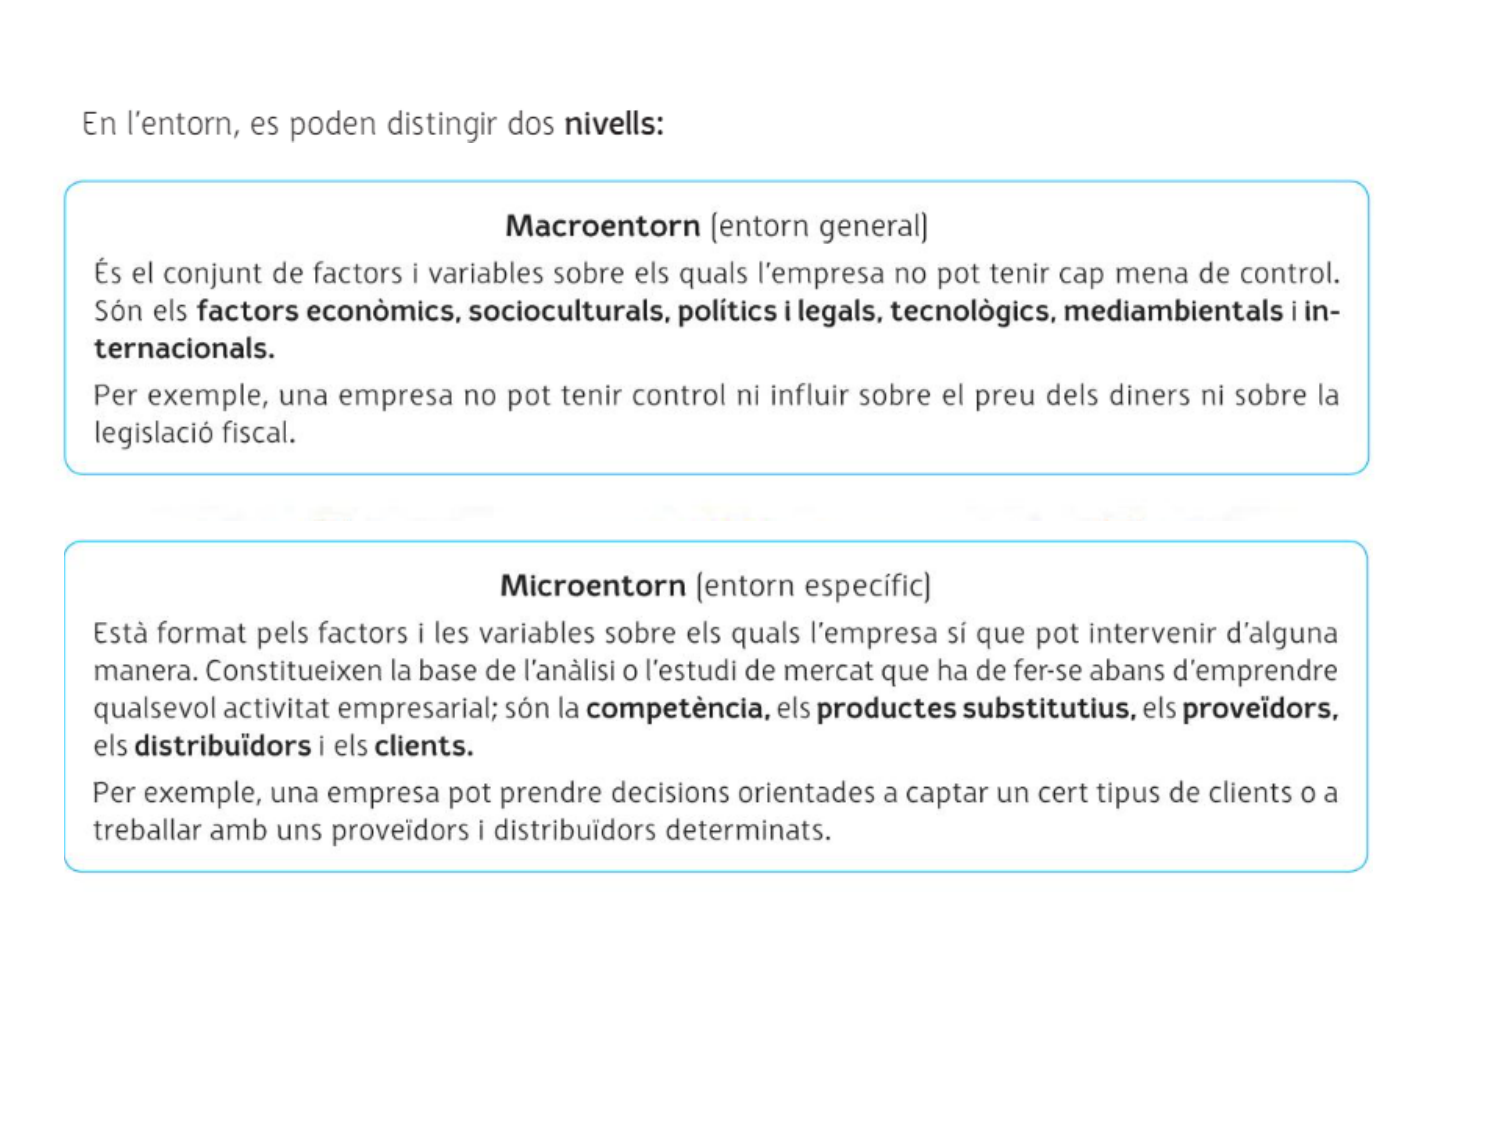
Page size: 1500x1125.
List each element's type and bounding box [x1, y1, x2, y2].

picture [64, 538, 1373, 896]
picture [52, 172, 1379, 522]
picture [52, 101, 696, 143]
